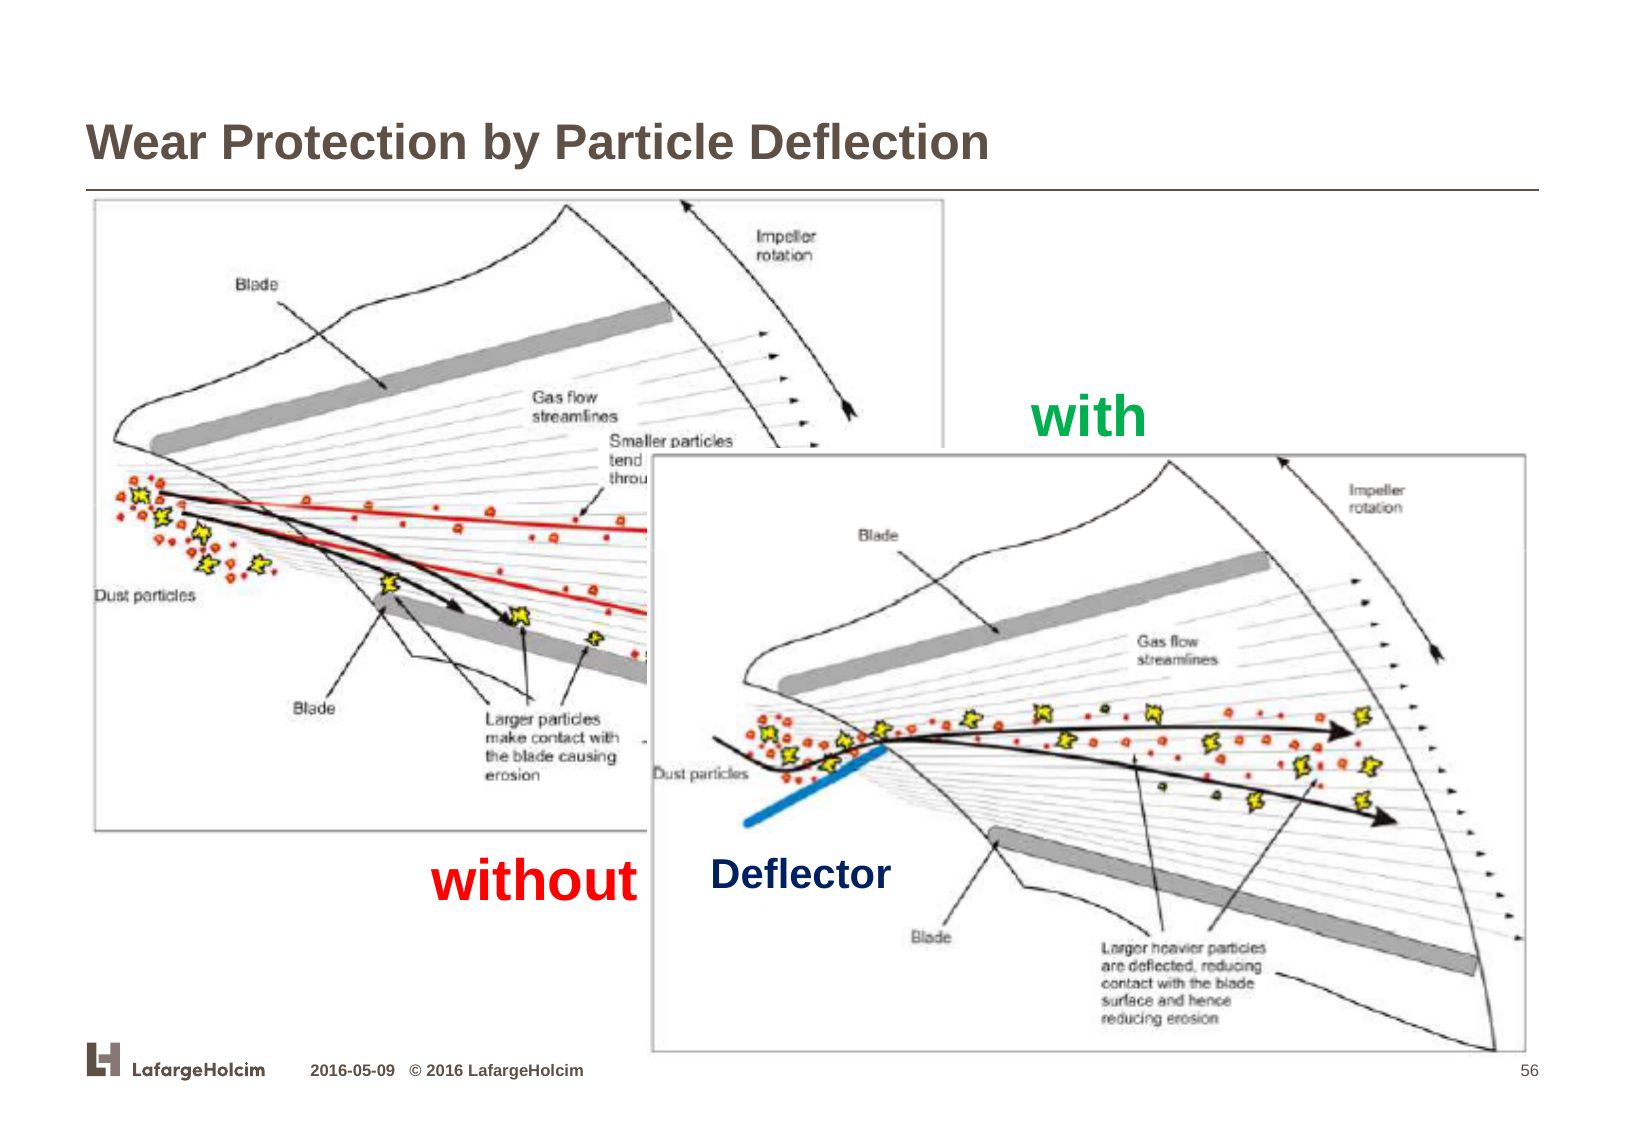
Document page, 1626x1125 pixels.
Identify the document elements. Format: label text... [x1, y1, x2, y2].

text_box with [1016, 370, 1164, 446]
text_box without [416, 843, 641, 920]
picture [91, 194, 949, 836]
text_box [646, 447, 1534, 1059]
slide_number 56 [1467, 1052, 1540, 1080]
title Wear Protection by Particle Deflection [85, 30, 1540, 171]
footer 2016-05-09 © 2016 LafargeHolcim [310, 1052, 831, 1080]
